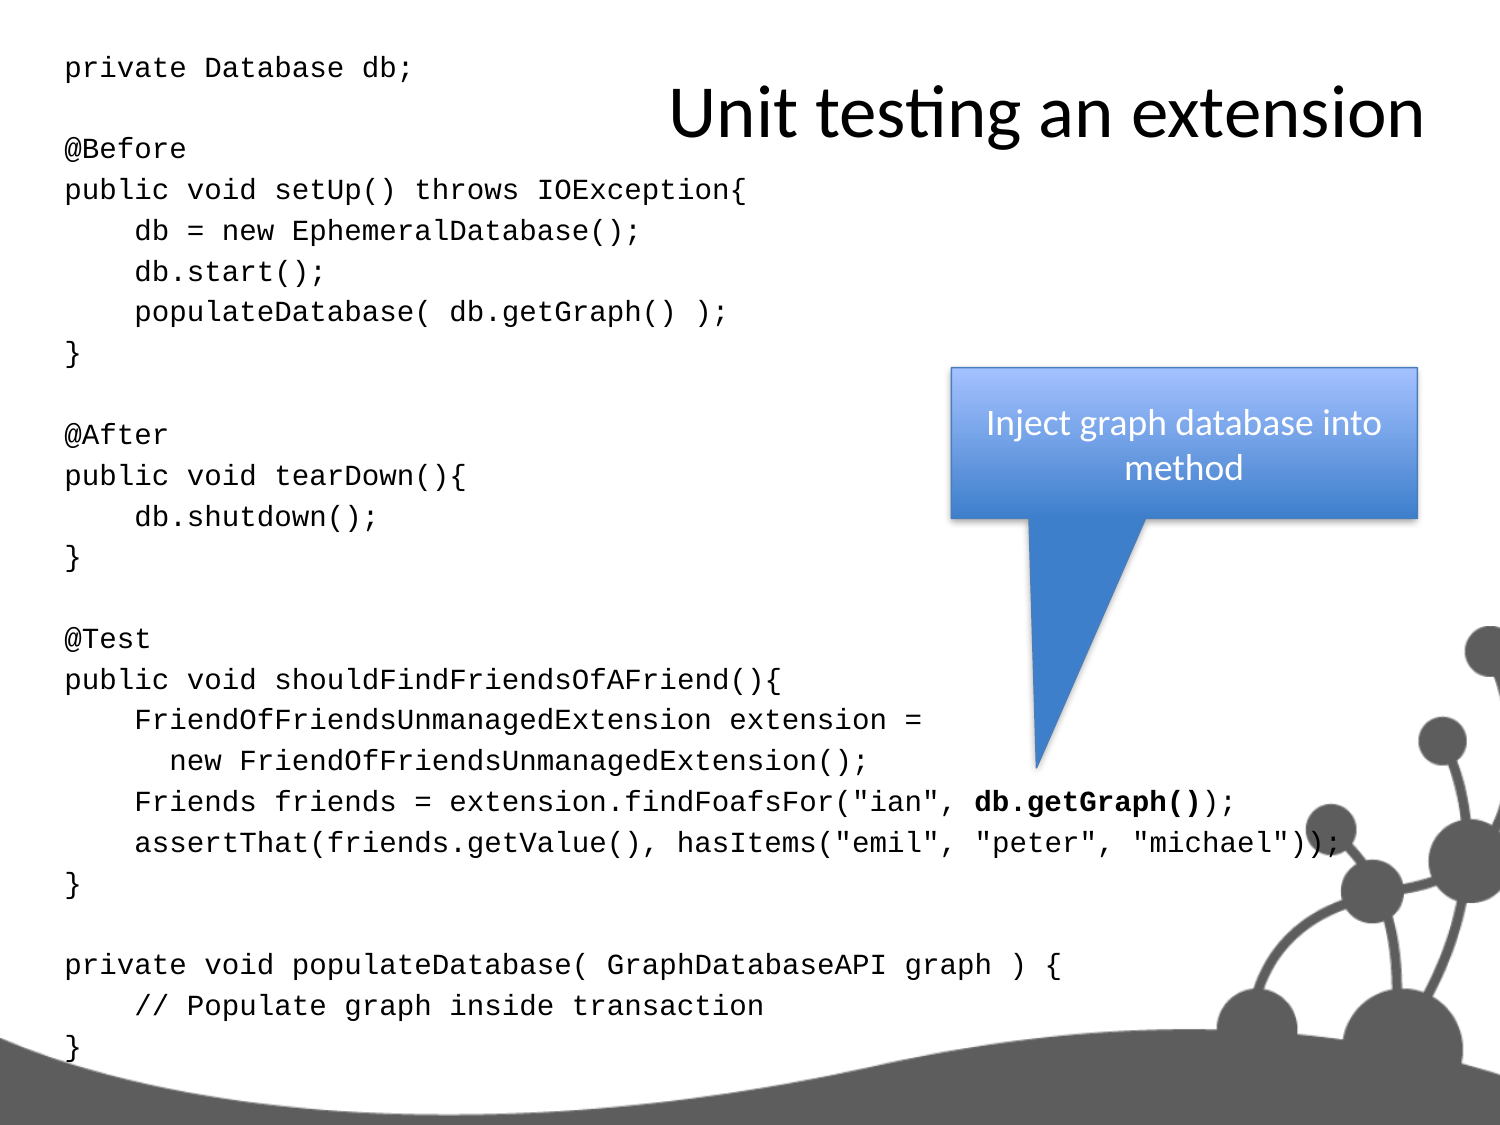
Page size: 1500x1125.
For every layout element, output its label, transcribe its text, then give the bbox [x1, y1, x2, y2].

text_box Inject graph database into method [950, 366, 1419, 769]
text_box Unit testing an extension [312, 54, 1442, 160]
list private Database db; @Before public void setUp() throws IOException{ db = new EphemeralDatabase(); db.start(); populateDatabase( db.getGraph() ); } @After public void tearDown(){ db.shutdown(); } @Test public void shouldFindFriendsOfAFriend(){ FriendOfFriendsUnmanagedExtension extension = new FriendOfFriendsUnmanagedExtension(); Friends friends = extension.findFoafsFor("ian", db.getGraph()); assertThat(friends.getValue(), hasItems("emil", "peter", "michael")); } private void populateDatabase( GraphDatabaseAPI graph ) { // Populate graph inside transaction } [49, 40, 1481, 783]
